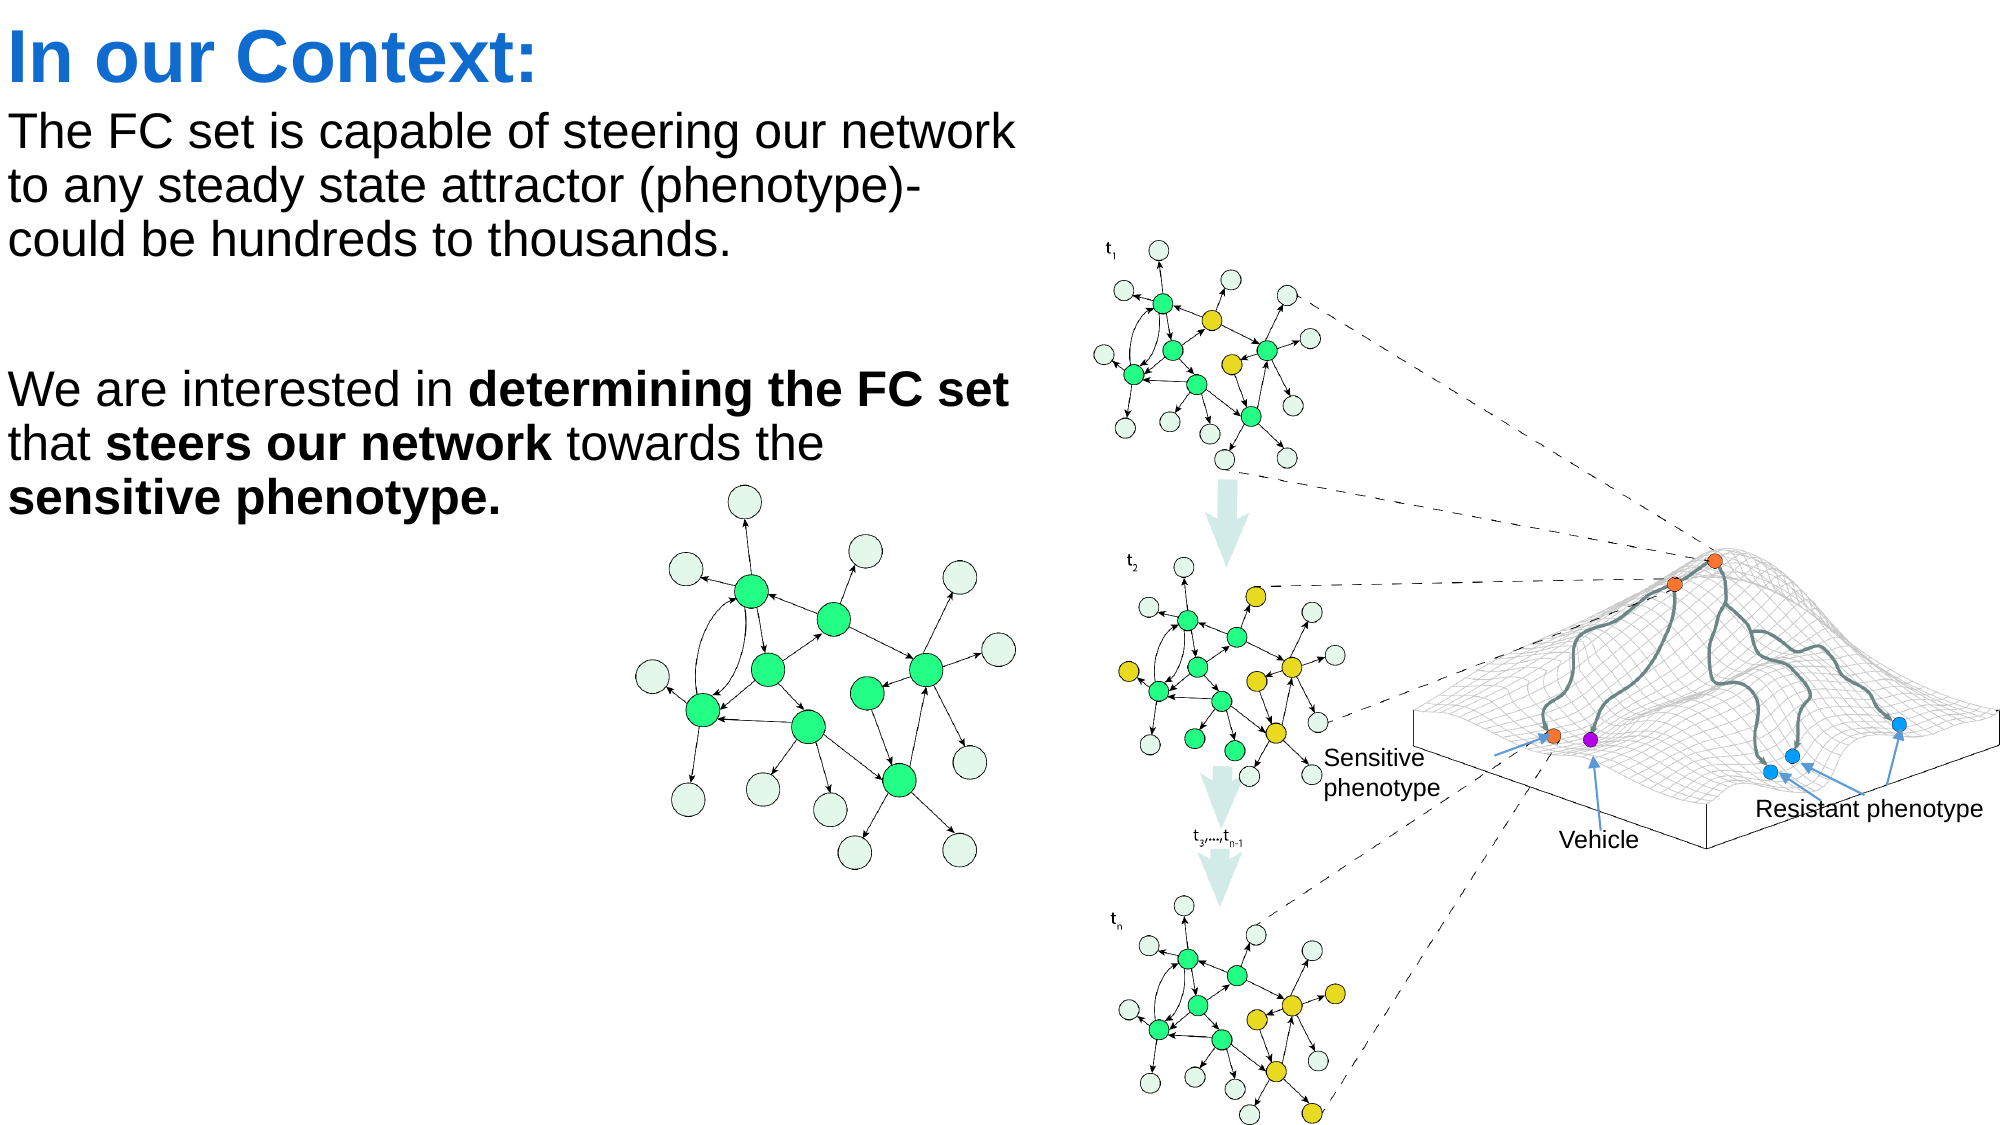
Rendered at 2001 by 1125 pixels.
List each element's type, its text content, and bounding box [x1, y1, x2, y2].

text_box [1886, 727, 1902, 786]
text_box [1800, 762, 1865, 796]
text_box In our Context: [0, 0, 1666, 105]
list The FC set is capable of steering our network to any steady state attractor (phenotype)- could be hundreds to thousands. We are interested in determining the FC set that steers our network towards the sensitive phenotype. [0, 97, 1051, 683]
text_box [1592, 755, 1601, 831]
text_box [1778, 771, 1821, 801]
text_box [1494, 734, 1552, 756]
picture [635, 238, 2000, 1125]
